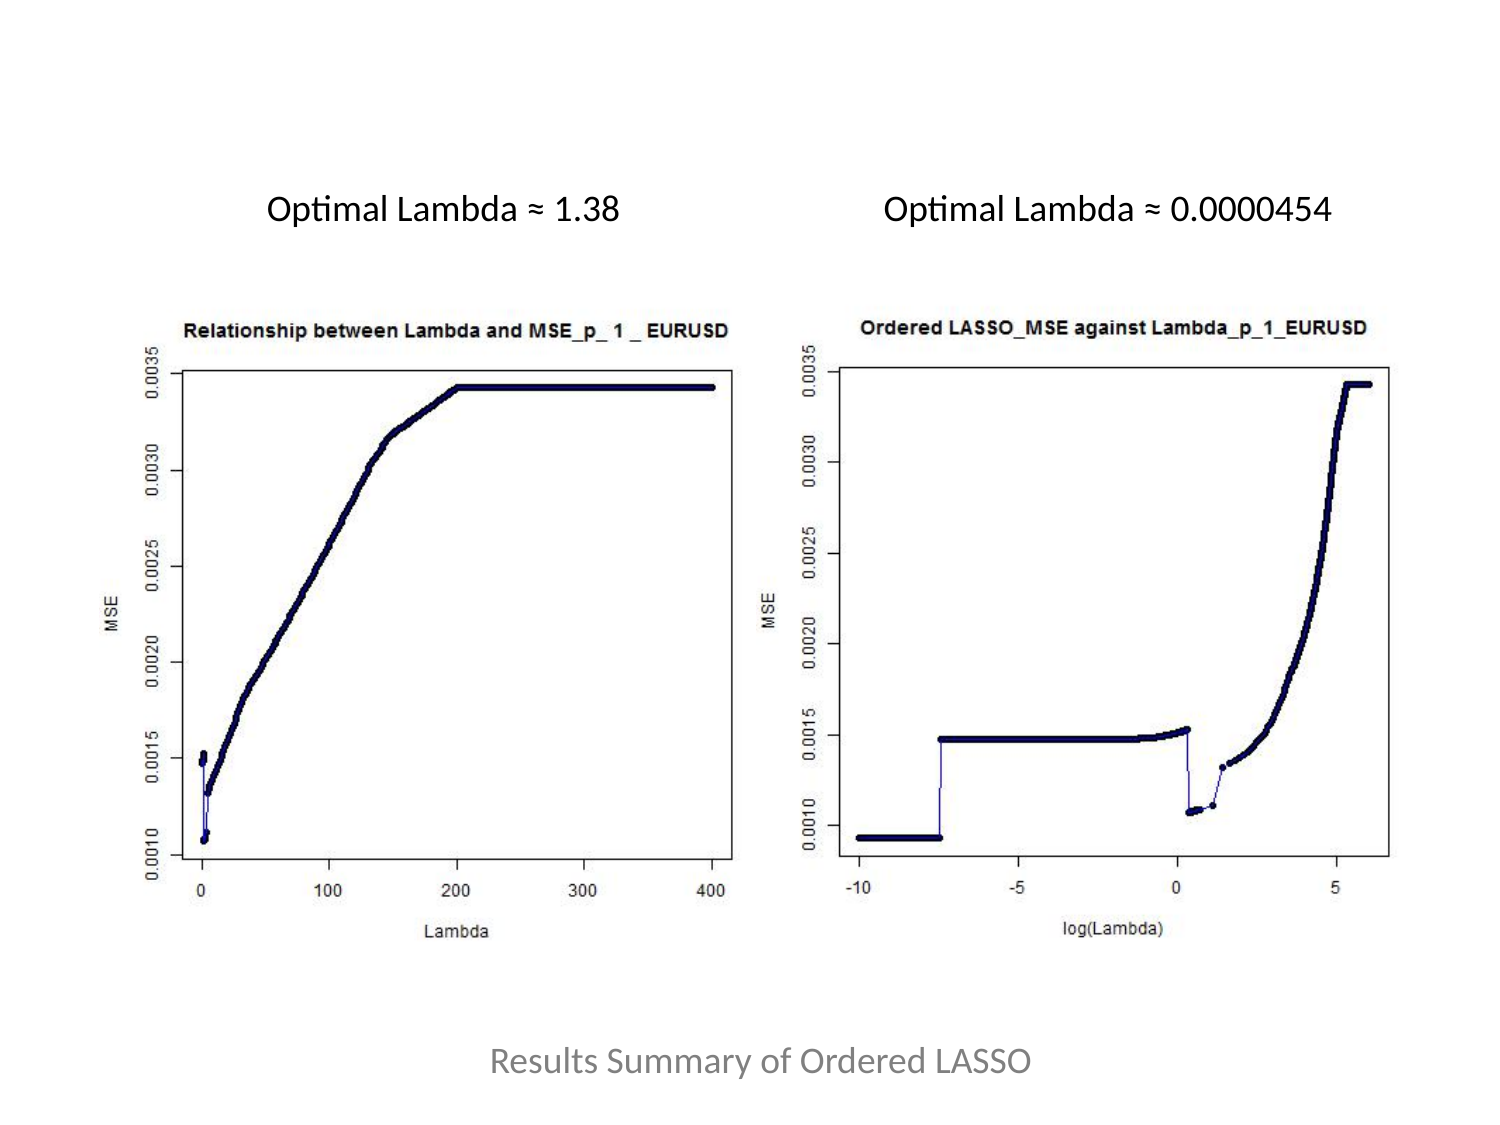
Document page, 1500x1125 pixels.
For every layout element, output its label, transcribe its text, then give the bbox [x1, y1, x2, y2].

text_box Optimal Lambda ≈ 0.0000454 [868, 176, 1348, 237]
text_box Results Summary of Ordered LASSO [474, 1028, 1050, 1089]
picture [99, 284, 1432, 963]
text_box Optimal Lambda ≈ 1.38 [252, 176, 636, 237]
